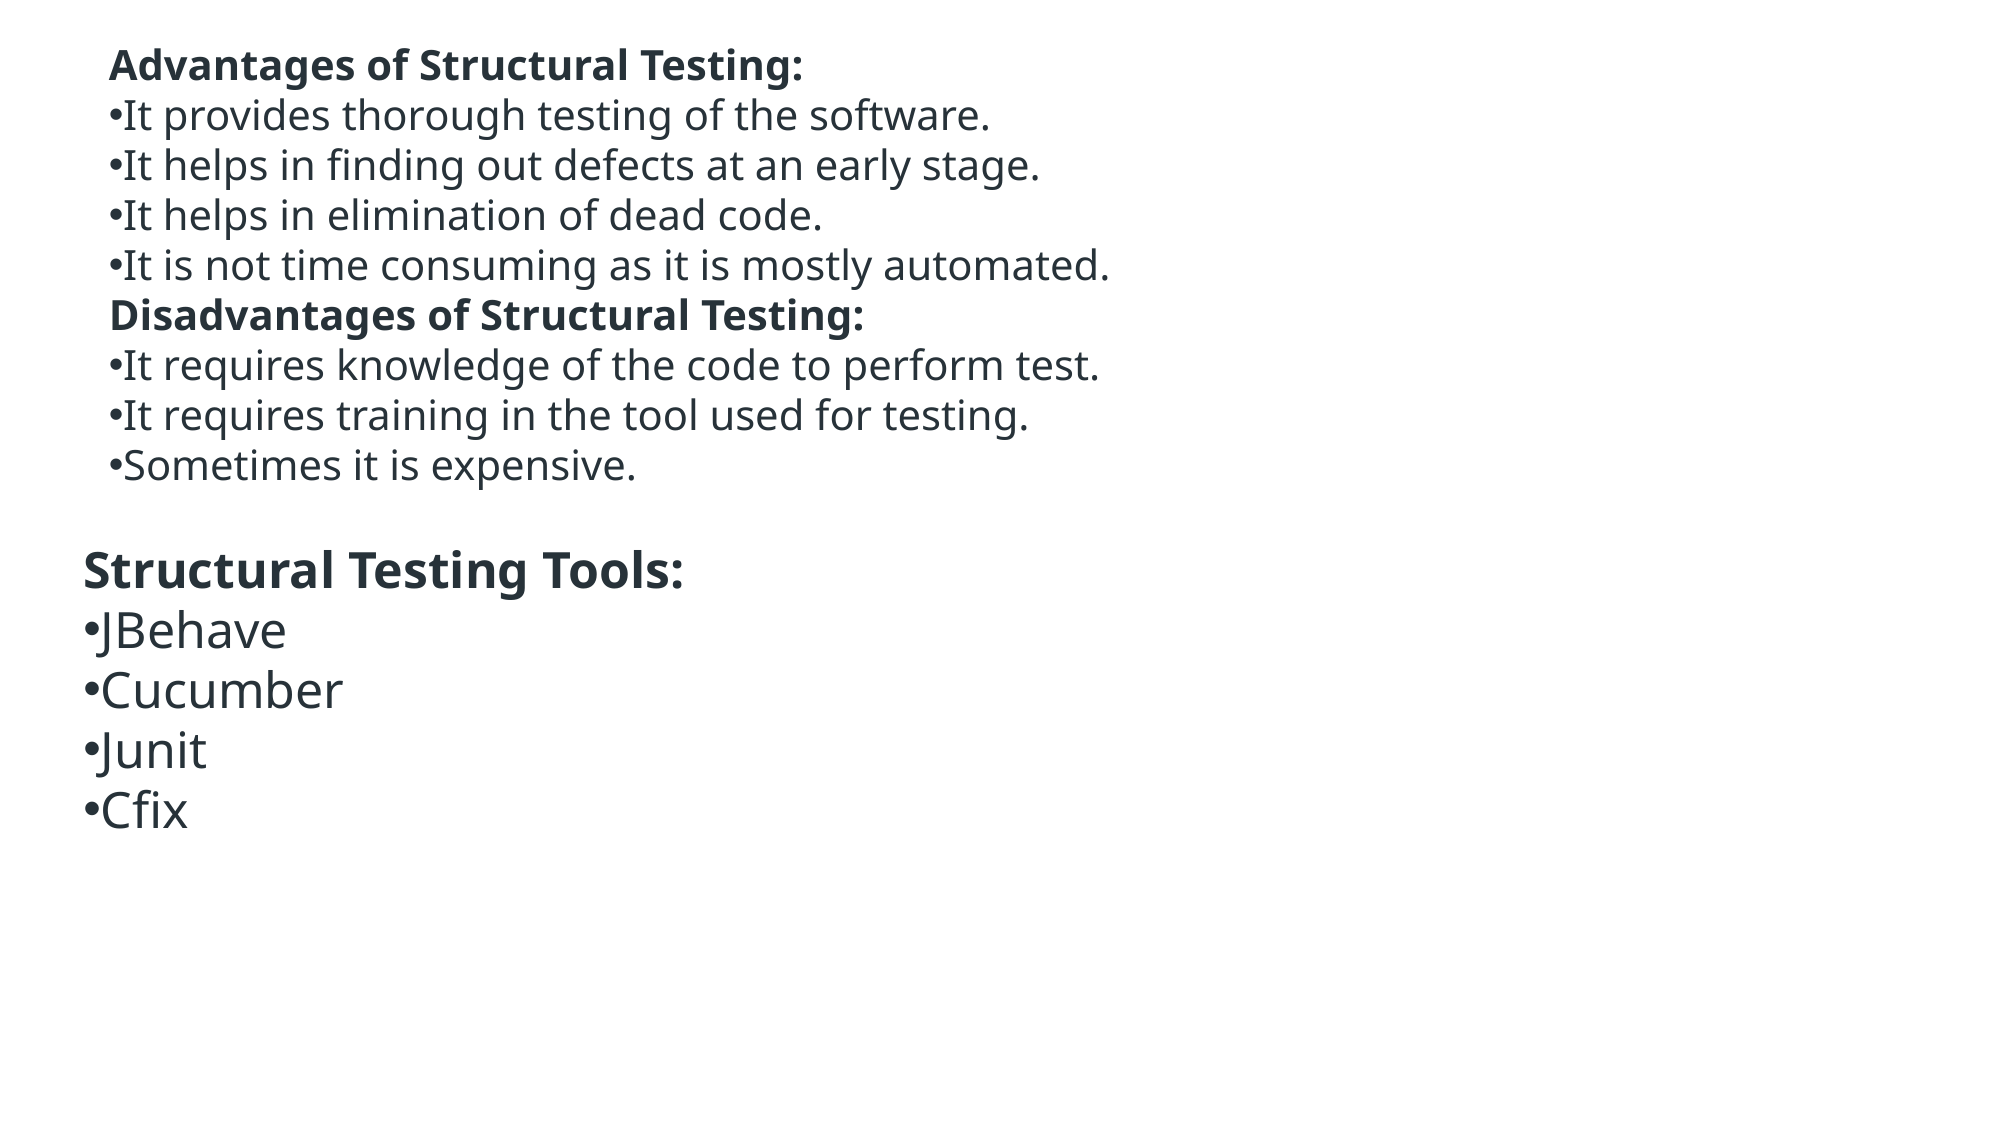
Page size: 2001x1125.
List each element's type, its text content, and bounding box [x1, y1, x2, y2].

text_box Structural Testing Tools: JBehave Cucumber Junit Cfix [68, 530, 1069, 846]
text_box Advantages of Structural Testing: It provides thorough testing of the software. It helps in finding out defects at an early stage. It helps in elimination of dead code. It is not time consuming as it is mostly automated. Disadvantages of Structural Testing: It requires knowledge of the code to perform test. It requires training in the tool used for testing. Sometimes it is expensive. [93, 31, 1943, 497]
